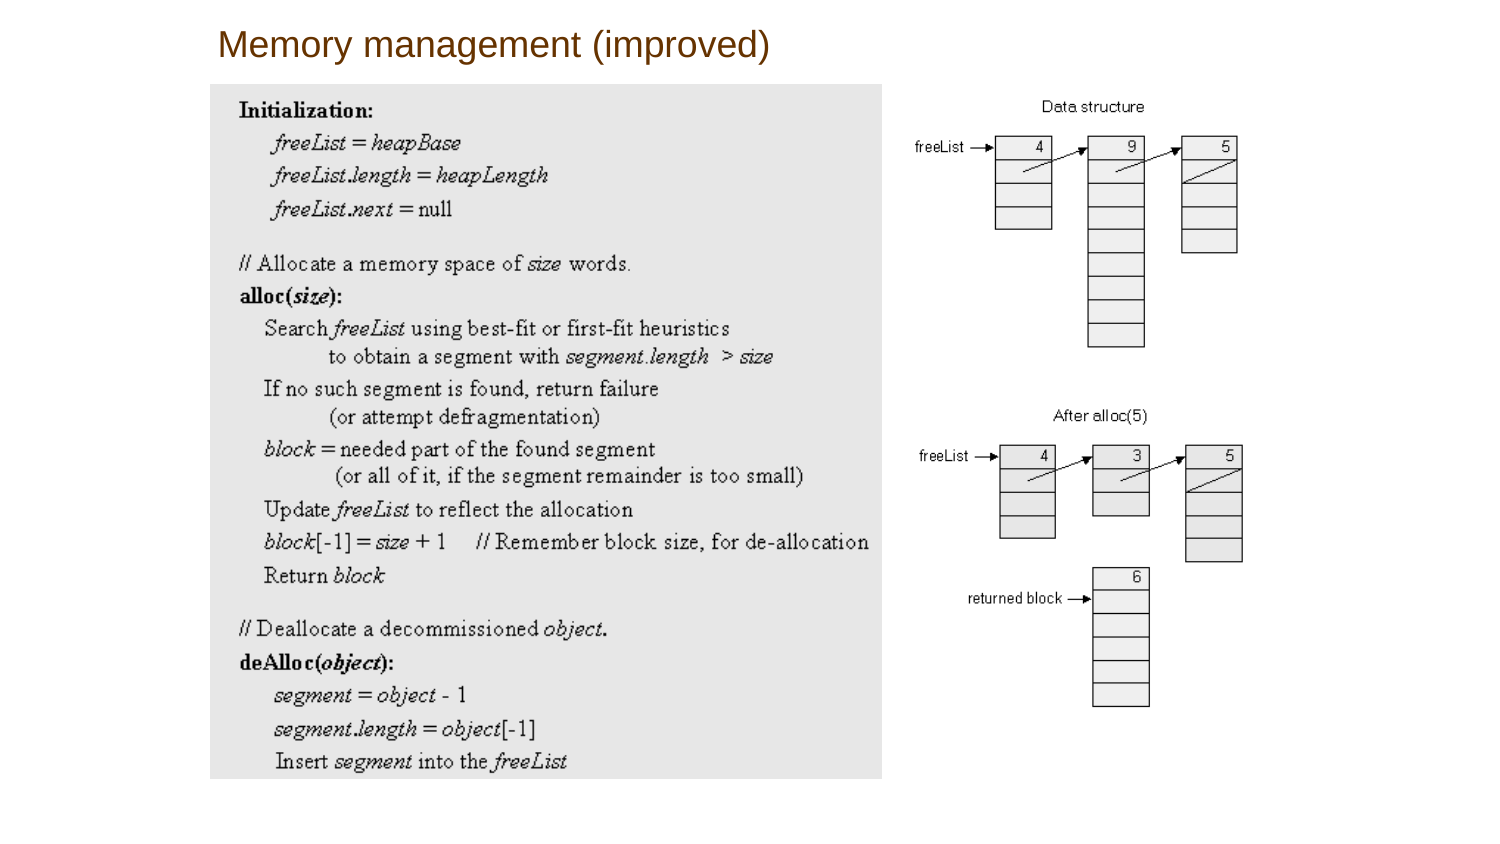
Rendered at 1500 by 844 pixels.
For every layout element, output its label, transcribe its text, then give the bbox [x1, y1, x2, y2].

picture [210, 84, 882, 779]
text_box Memory management (improved) [206, 9, 1285, 75]
picture [899, 84, 1257, 713]
